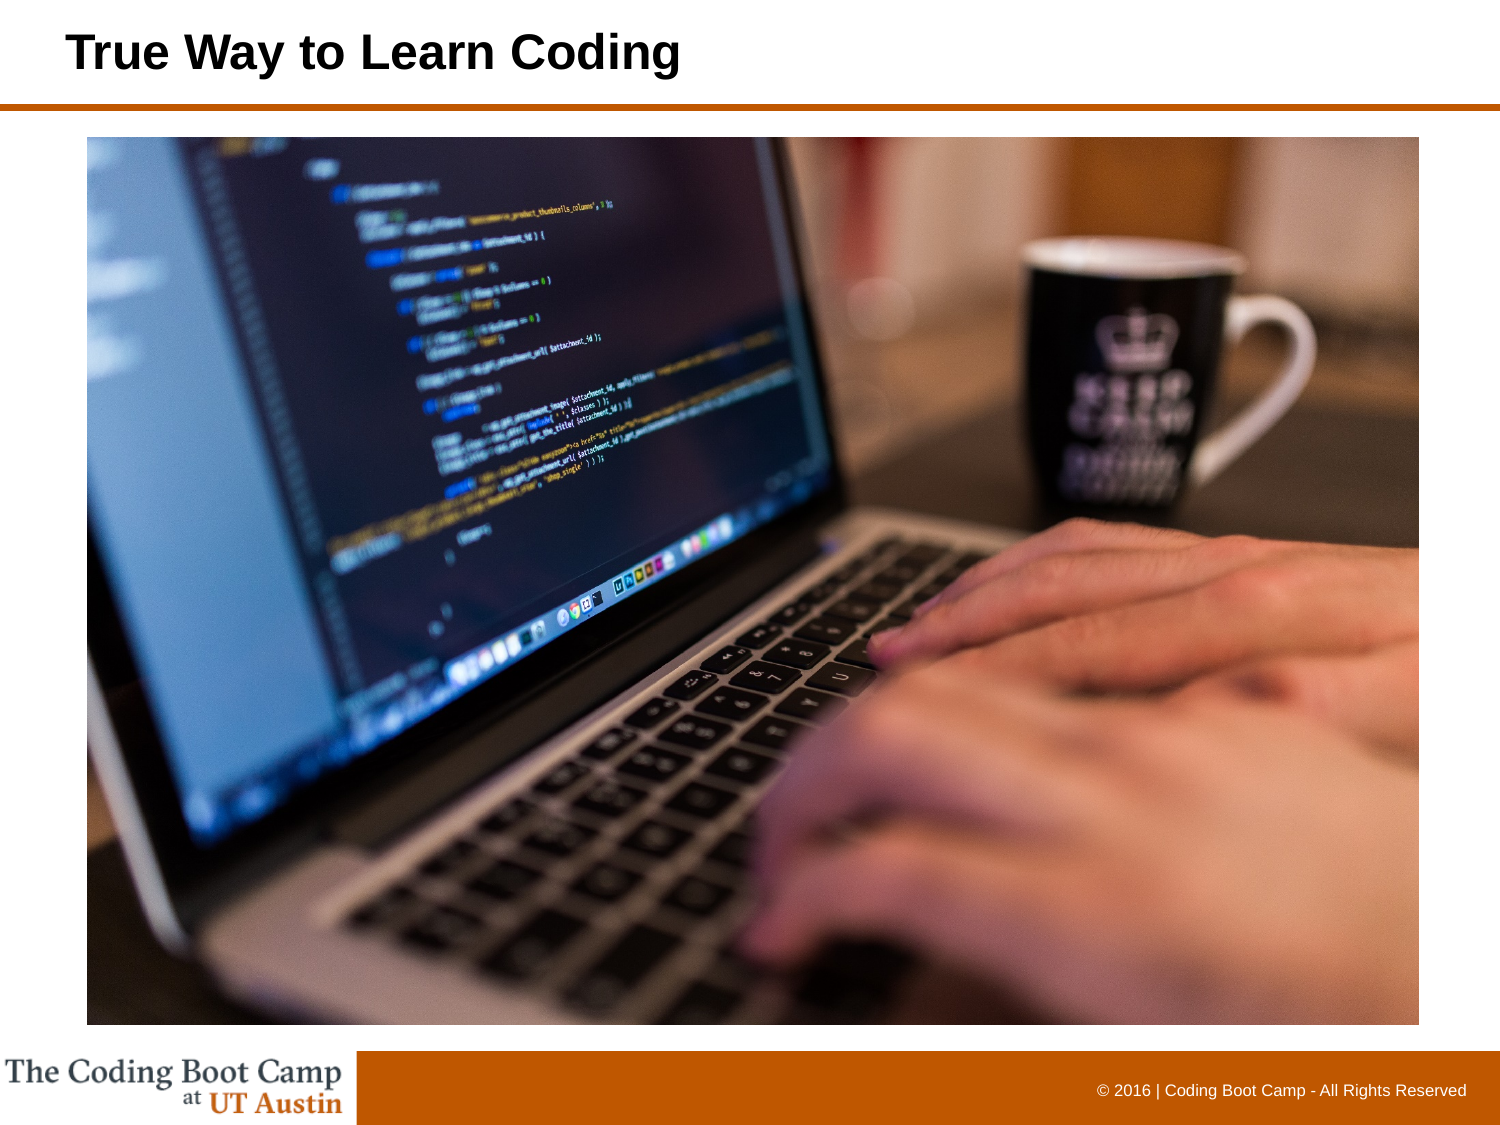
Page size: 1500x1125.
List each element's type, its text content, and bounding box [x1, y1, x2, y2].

title True Way to Learn Coding [50, 0, 948, 108]
picture [87, 137, 1419, 1025]
picture [0, 1050, 357, 1125]
